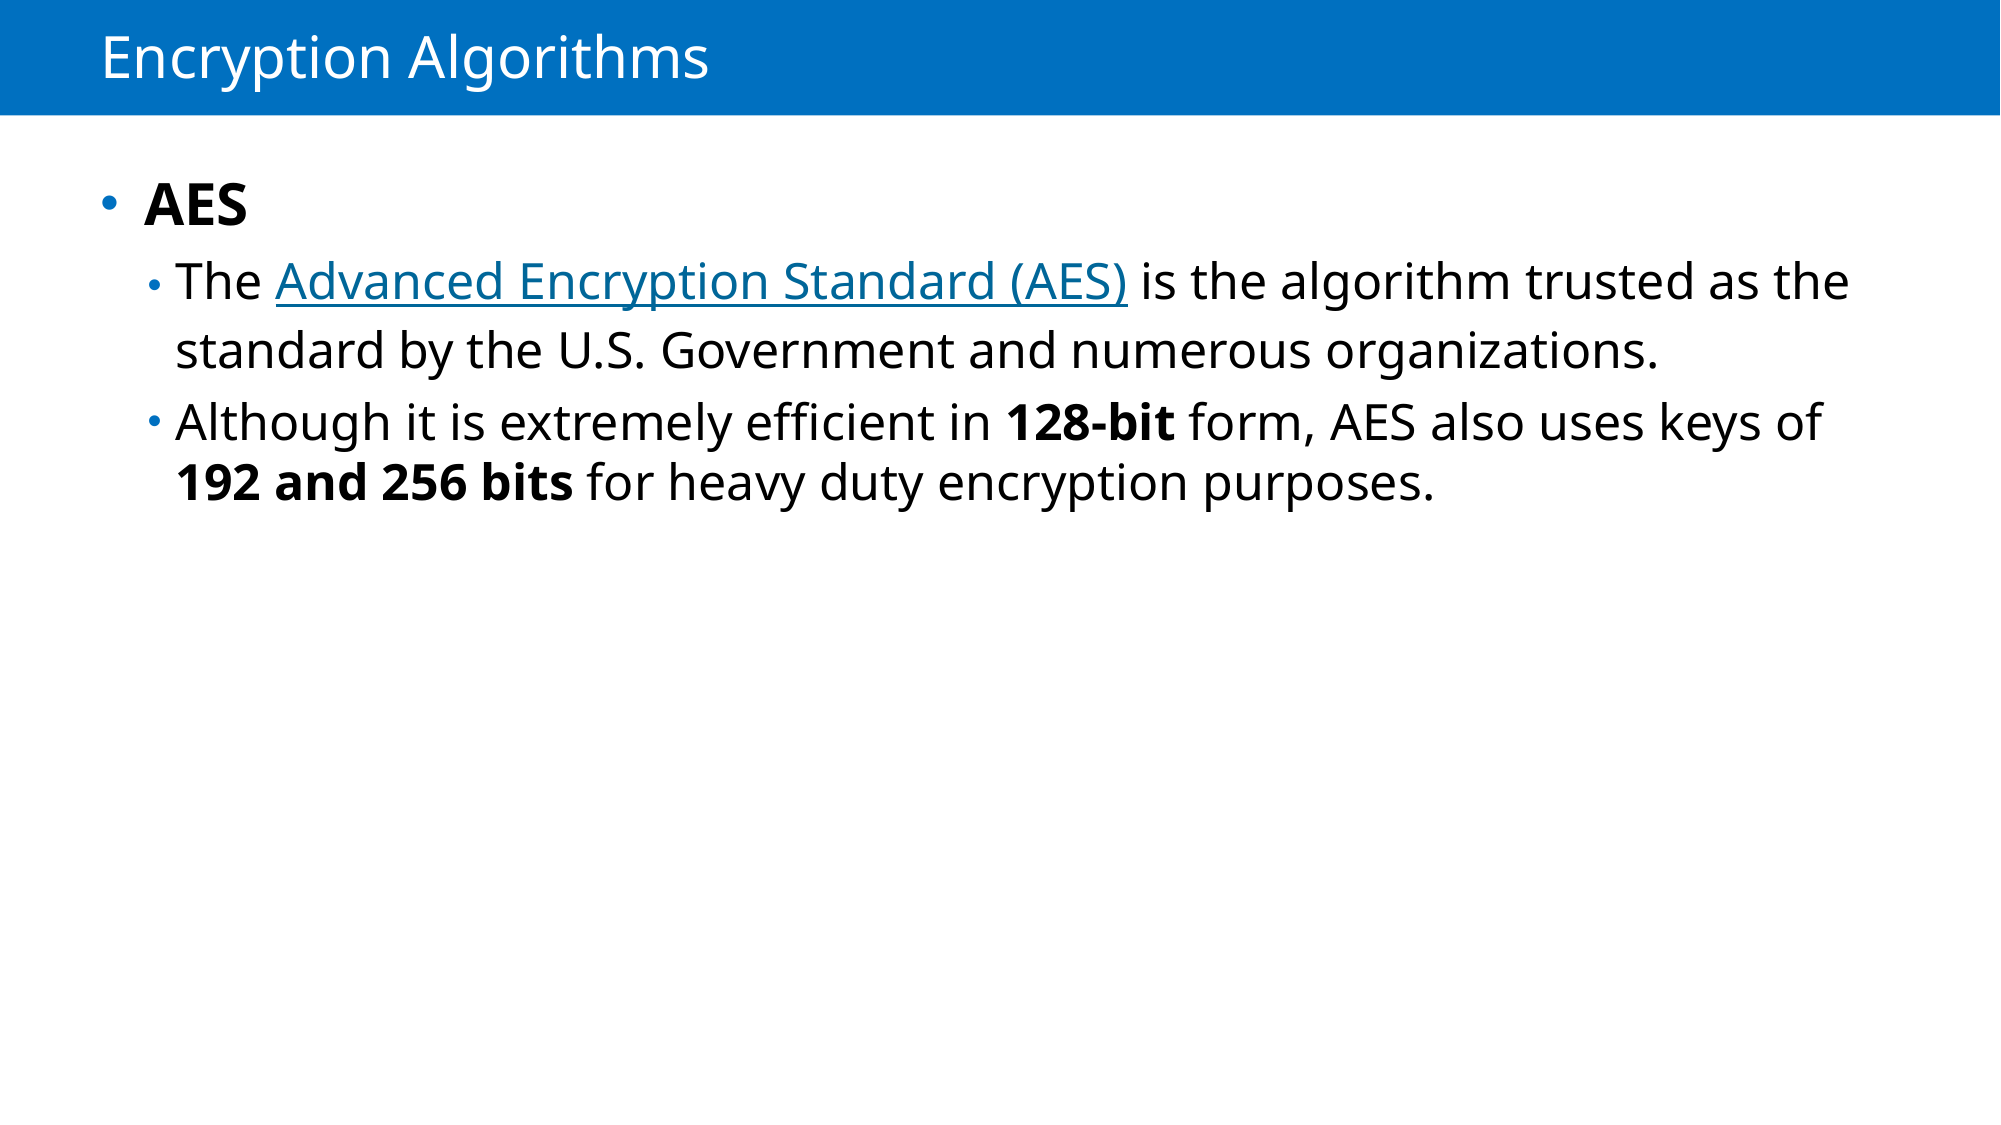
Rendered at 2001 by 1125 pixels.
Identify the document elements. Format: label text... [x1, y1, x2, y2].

list AES The Advanced Encryption Standard (AES) is the algorithm trusted as the standard by the U.S. Government and numerous organizations. Although it is extremely efficient in 128-bit form, AES also uses keys of 192 and 256 bits for heavy duty encryption purposes. [100, 167, 1877, 1013]
title Encryption Algorithms [100, 0, 1802, 122]
